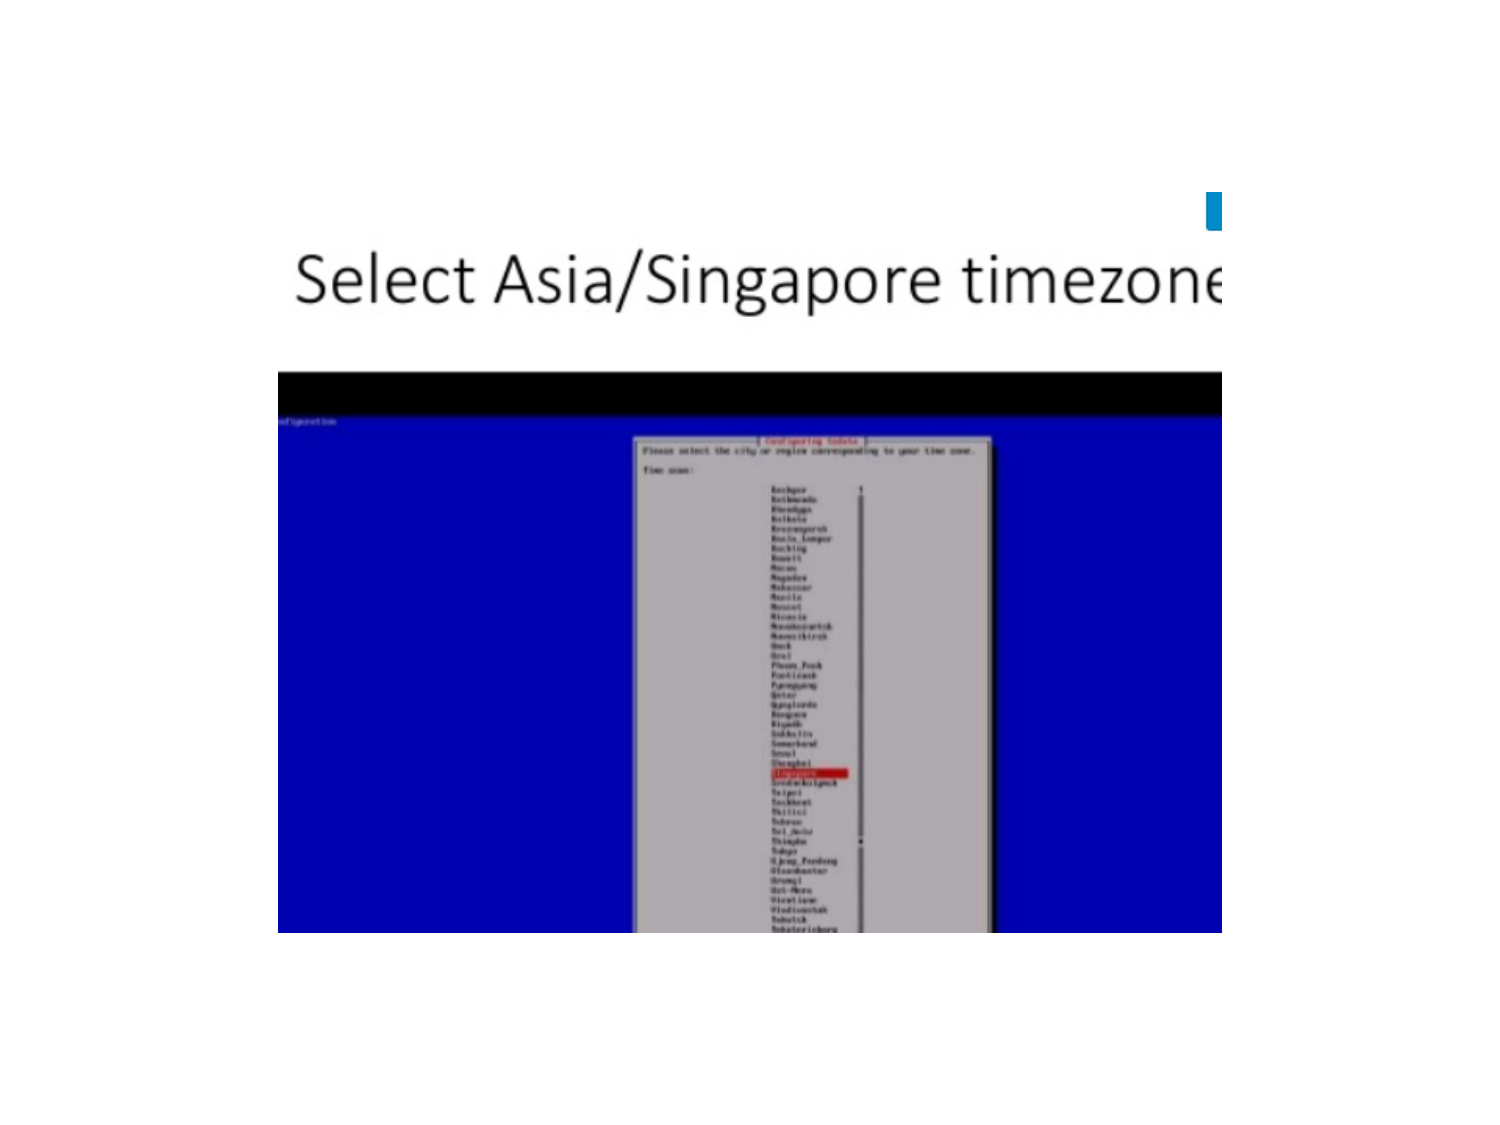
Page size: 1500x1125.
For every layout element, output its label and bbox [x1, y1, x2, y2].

picture [277, 191, 1223, 933]
